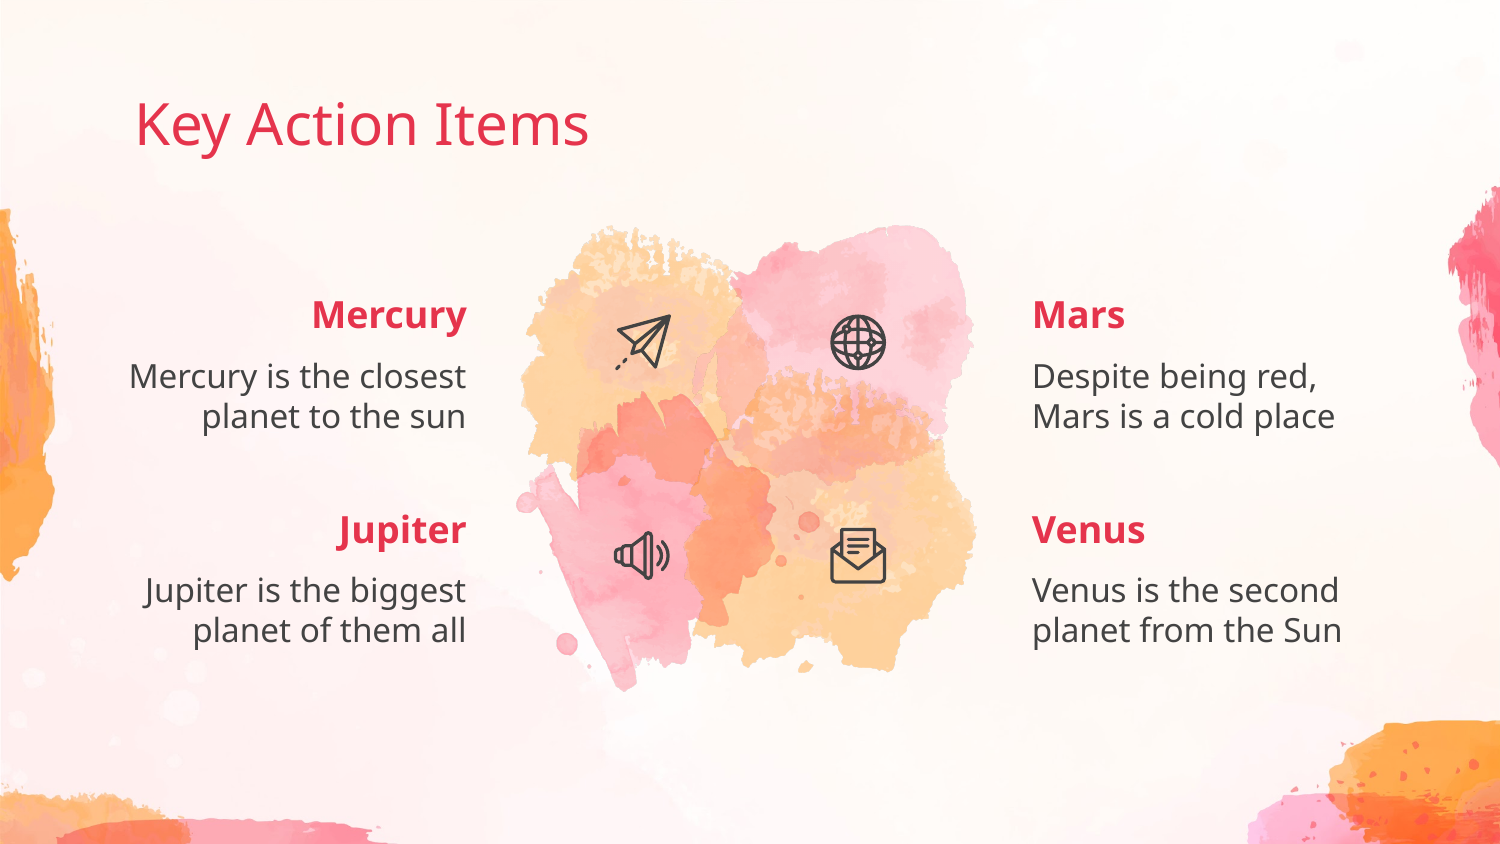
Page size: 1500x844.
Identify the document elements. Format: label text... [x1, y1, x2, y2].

picture [0, 0, 1500, 844]
subtitle Venus is the second planet from the Sun [1016, 554, 1405, 649]
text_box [614, 314, 672, 371]
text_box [613, 530, 672, 581]
subtitle Venus [1016, 490, 1405, 554]
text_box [504, 224, 996, 692]
subtitle Jupiter [94, 490, 482, 554]
subtitle Mercury [94, 276, 482, 339]
title Key Action Items [119, 71, 634, 166]
subtitle Mercury is the closest planet to the sun [94, 339, 482, 435]
subtitle Despite being red, Mars is a cold place [1016, 340, 1405, 434]
subtitle Jupiter is the biggest planet of them all [94, 554, 482, 649]
subtitle Mars [1016, 276, 1405, 340]
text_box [830, 527, 887, 584]
